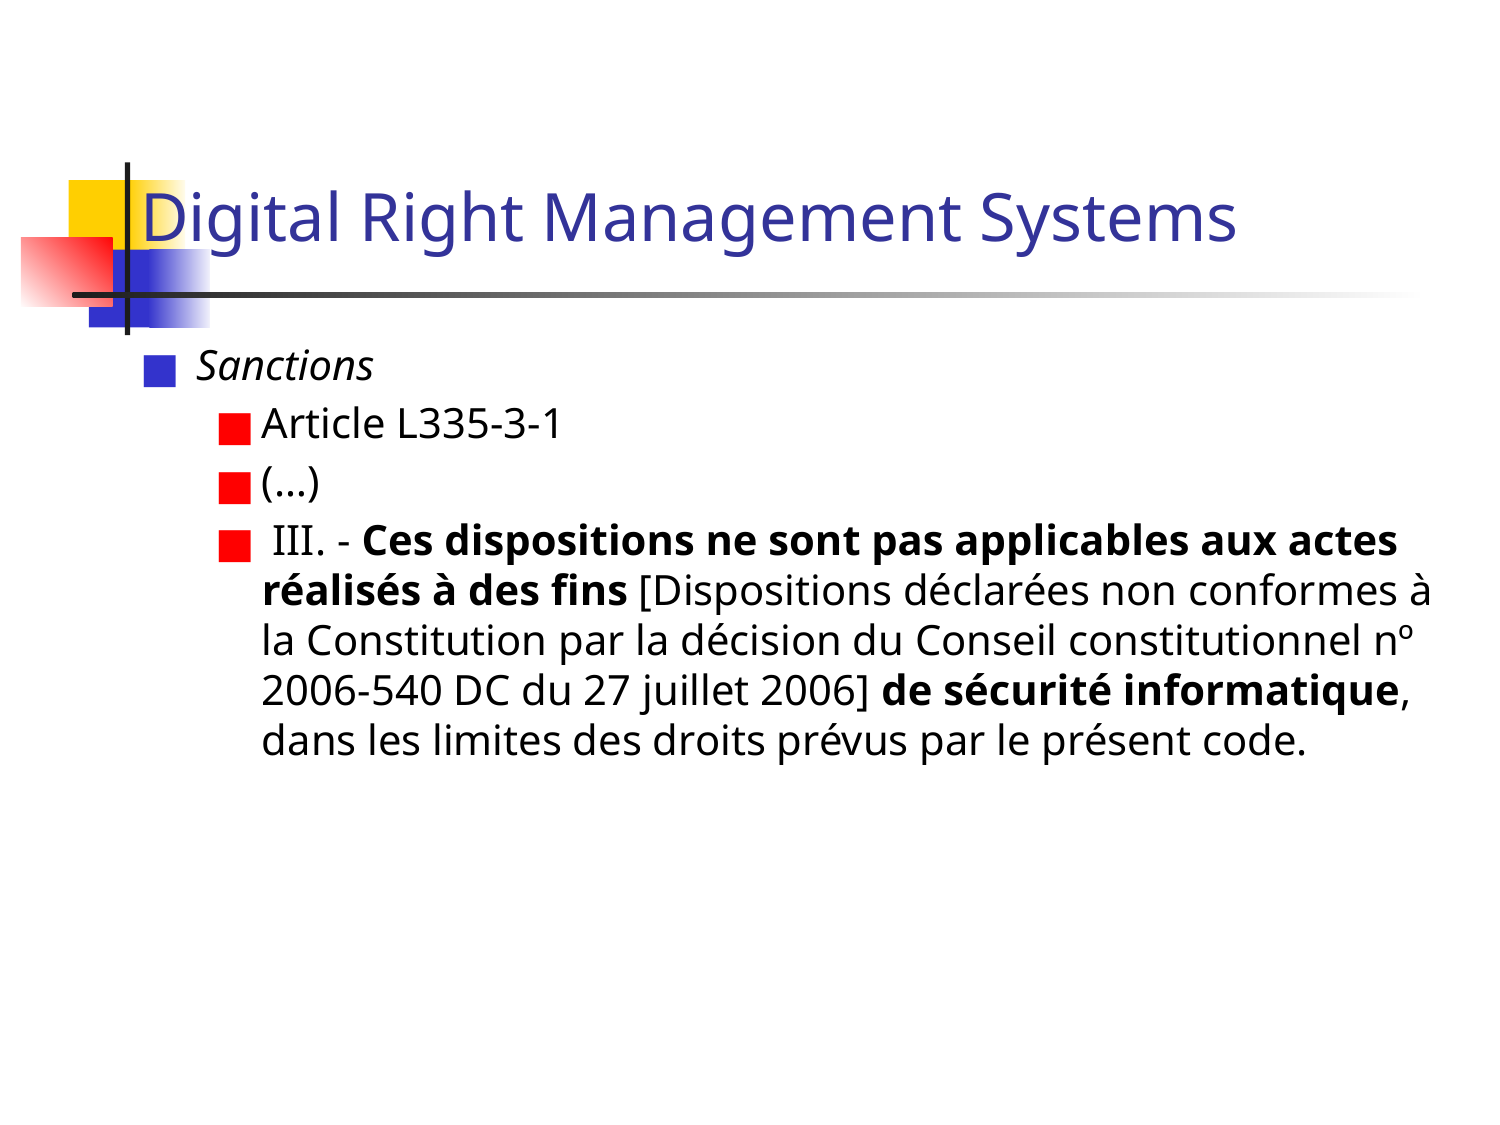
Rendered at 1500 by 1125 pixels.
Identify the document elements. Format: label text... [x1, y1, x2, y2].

list Sanctions Article L335-3-1 (…) III. - Ces dispositions ne sont pas applicables aux actes réalisés à des fins [Dispositions déclarées non conformes à la Constitution par la décision du Conseil constitutionnel nº 2006-540 DC du 27 juillet 2006] de sécurité informatique, dans les limites des droits prévus par le présent code. [125, 331, 1469, 1006]
title Digital Right Management Systems [125, 75, 1443, 263]
